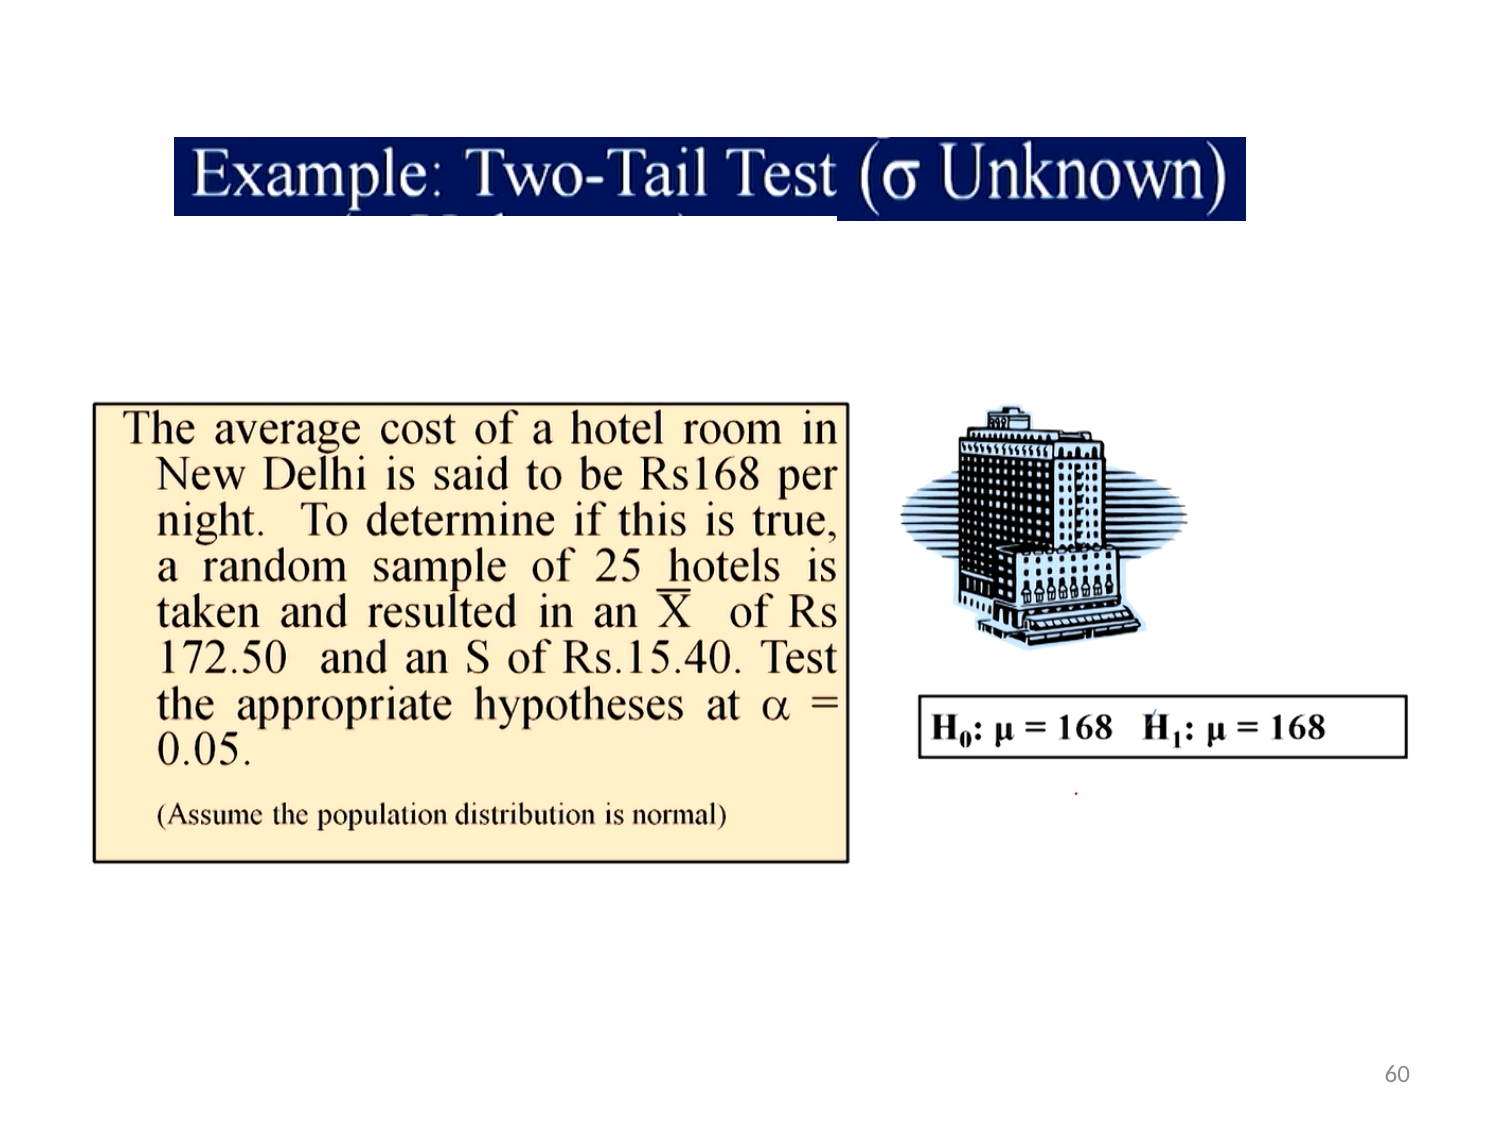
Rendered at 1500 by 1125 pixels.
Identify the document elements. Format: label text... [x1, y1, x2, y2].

picture [174, 137, 1246, 221]
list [74, 389, 1426, 878]
slide_number 60 [1074, 1042, 1425, 1103]
